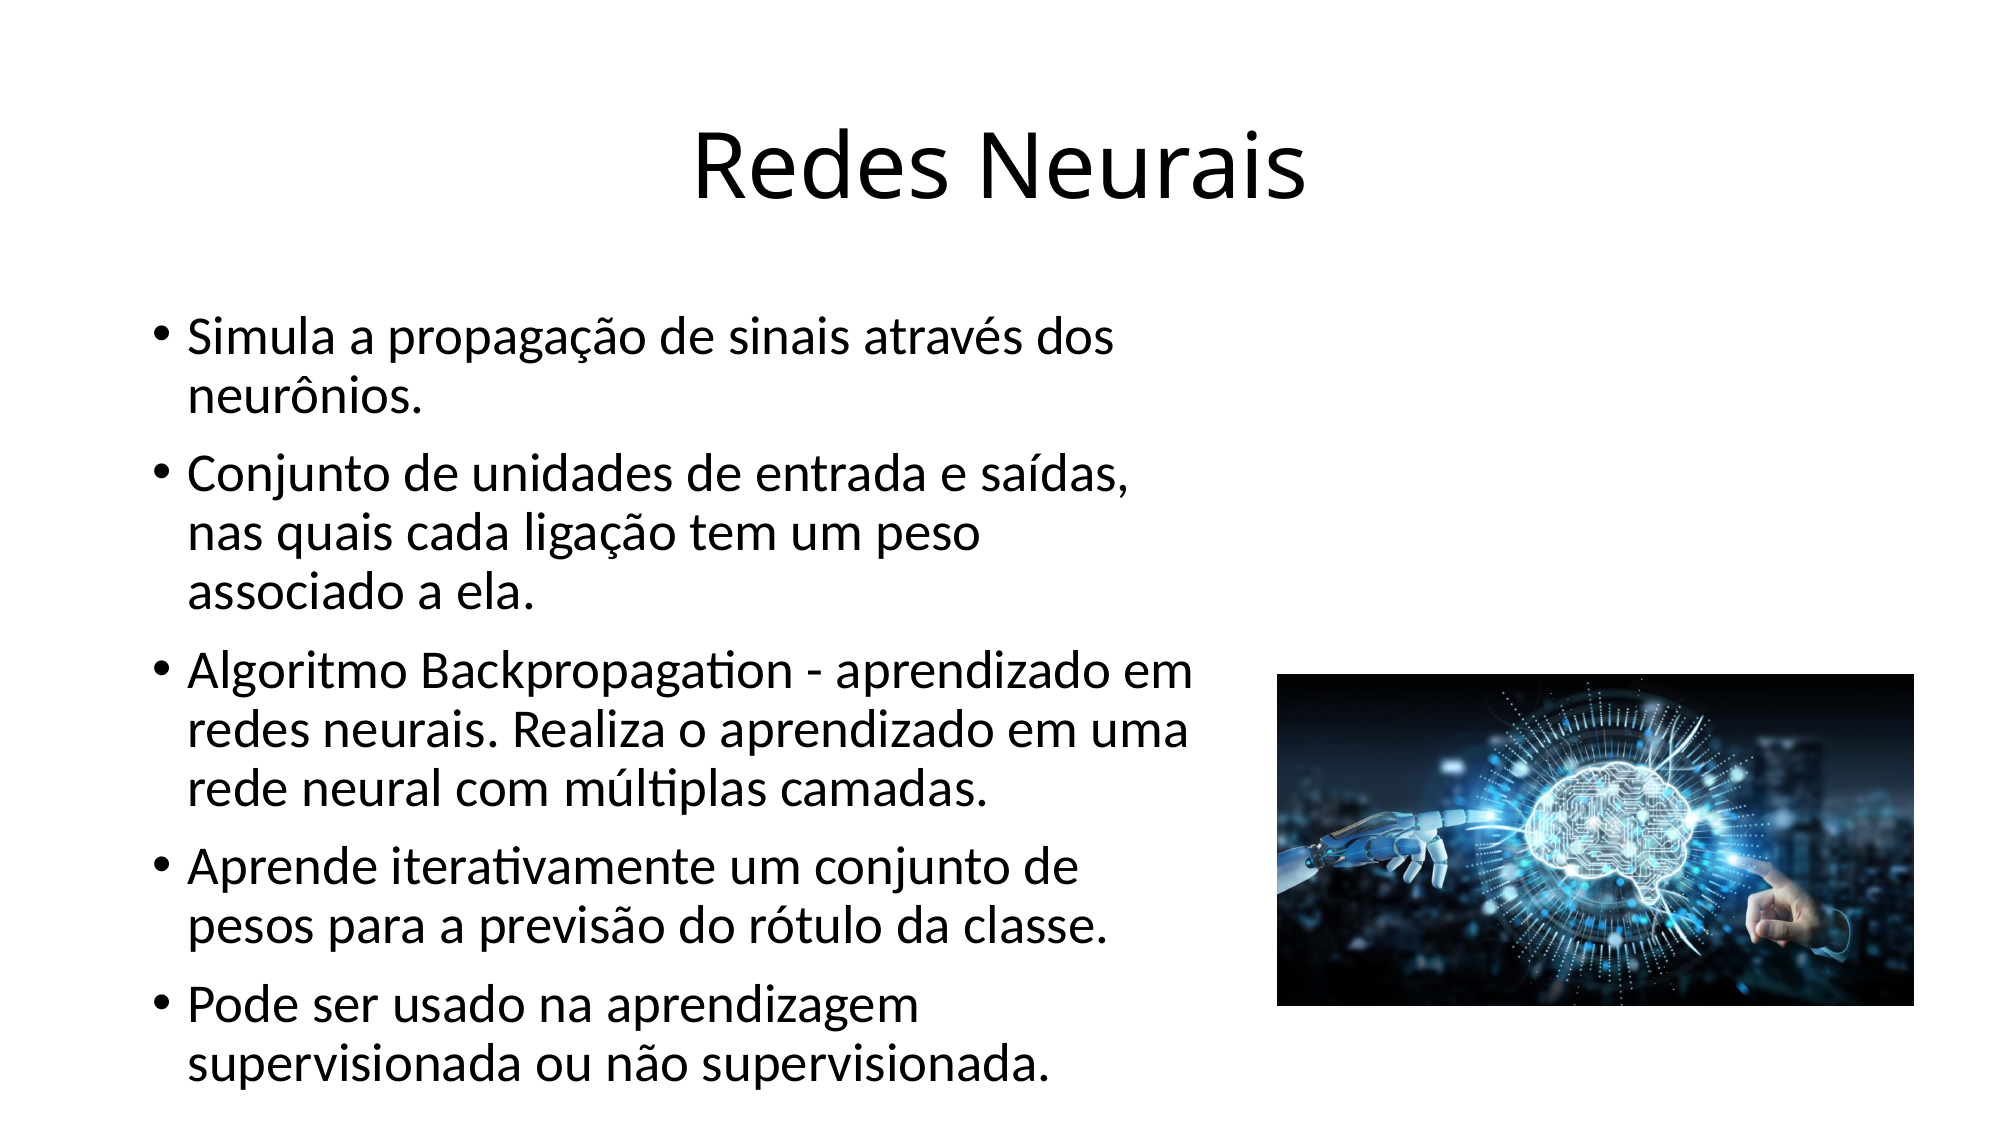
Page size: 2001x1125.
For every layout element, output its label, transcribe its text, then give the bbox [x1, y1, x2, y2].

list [1277, 674, 1914, 1006]
title Redes Neurais [137, 59, 1863, 278]
list Simula a propagação de sinais através dos neurônios. Conjunto de unidades de entrada e saídas, nas quais cada ligação tem um peso associado a ela. Algoritmo Backpropagation - aprendizado em redes neurais. Realiza o aprendizado em uma rede neural com múltiplas camadas. Aprende iterativamente um conjunto de pesos para a previsão do rótulo da classe. Pode ser usado na aprendizagem supervisionada ou não supervisionada. [137, 299, 1223, 1115]
